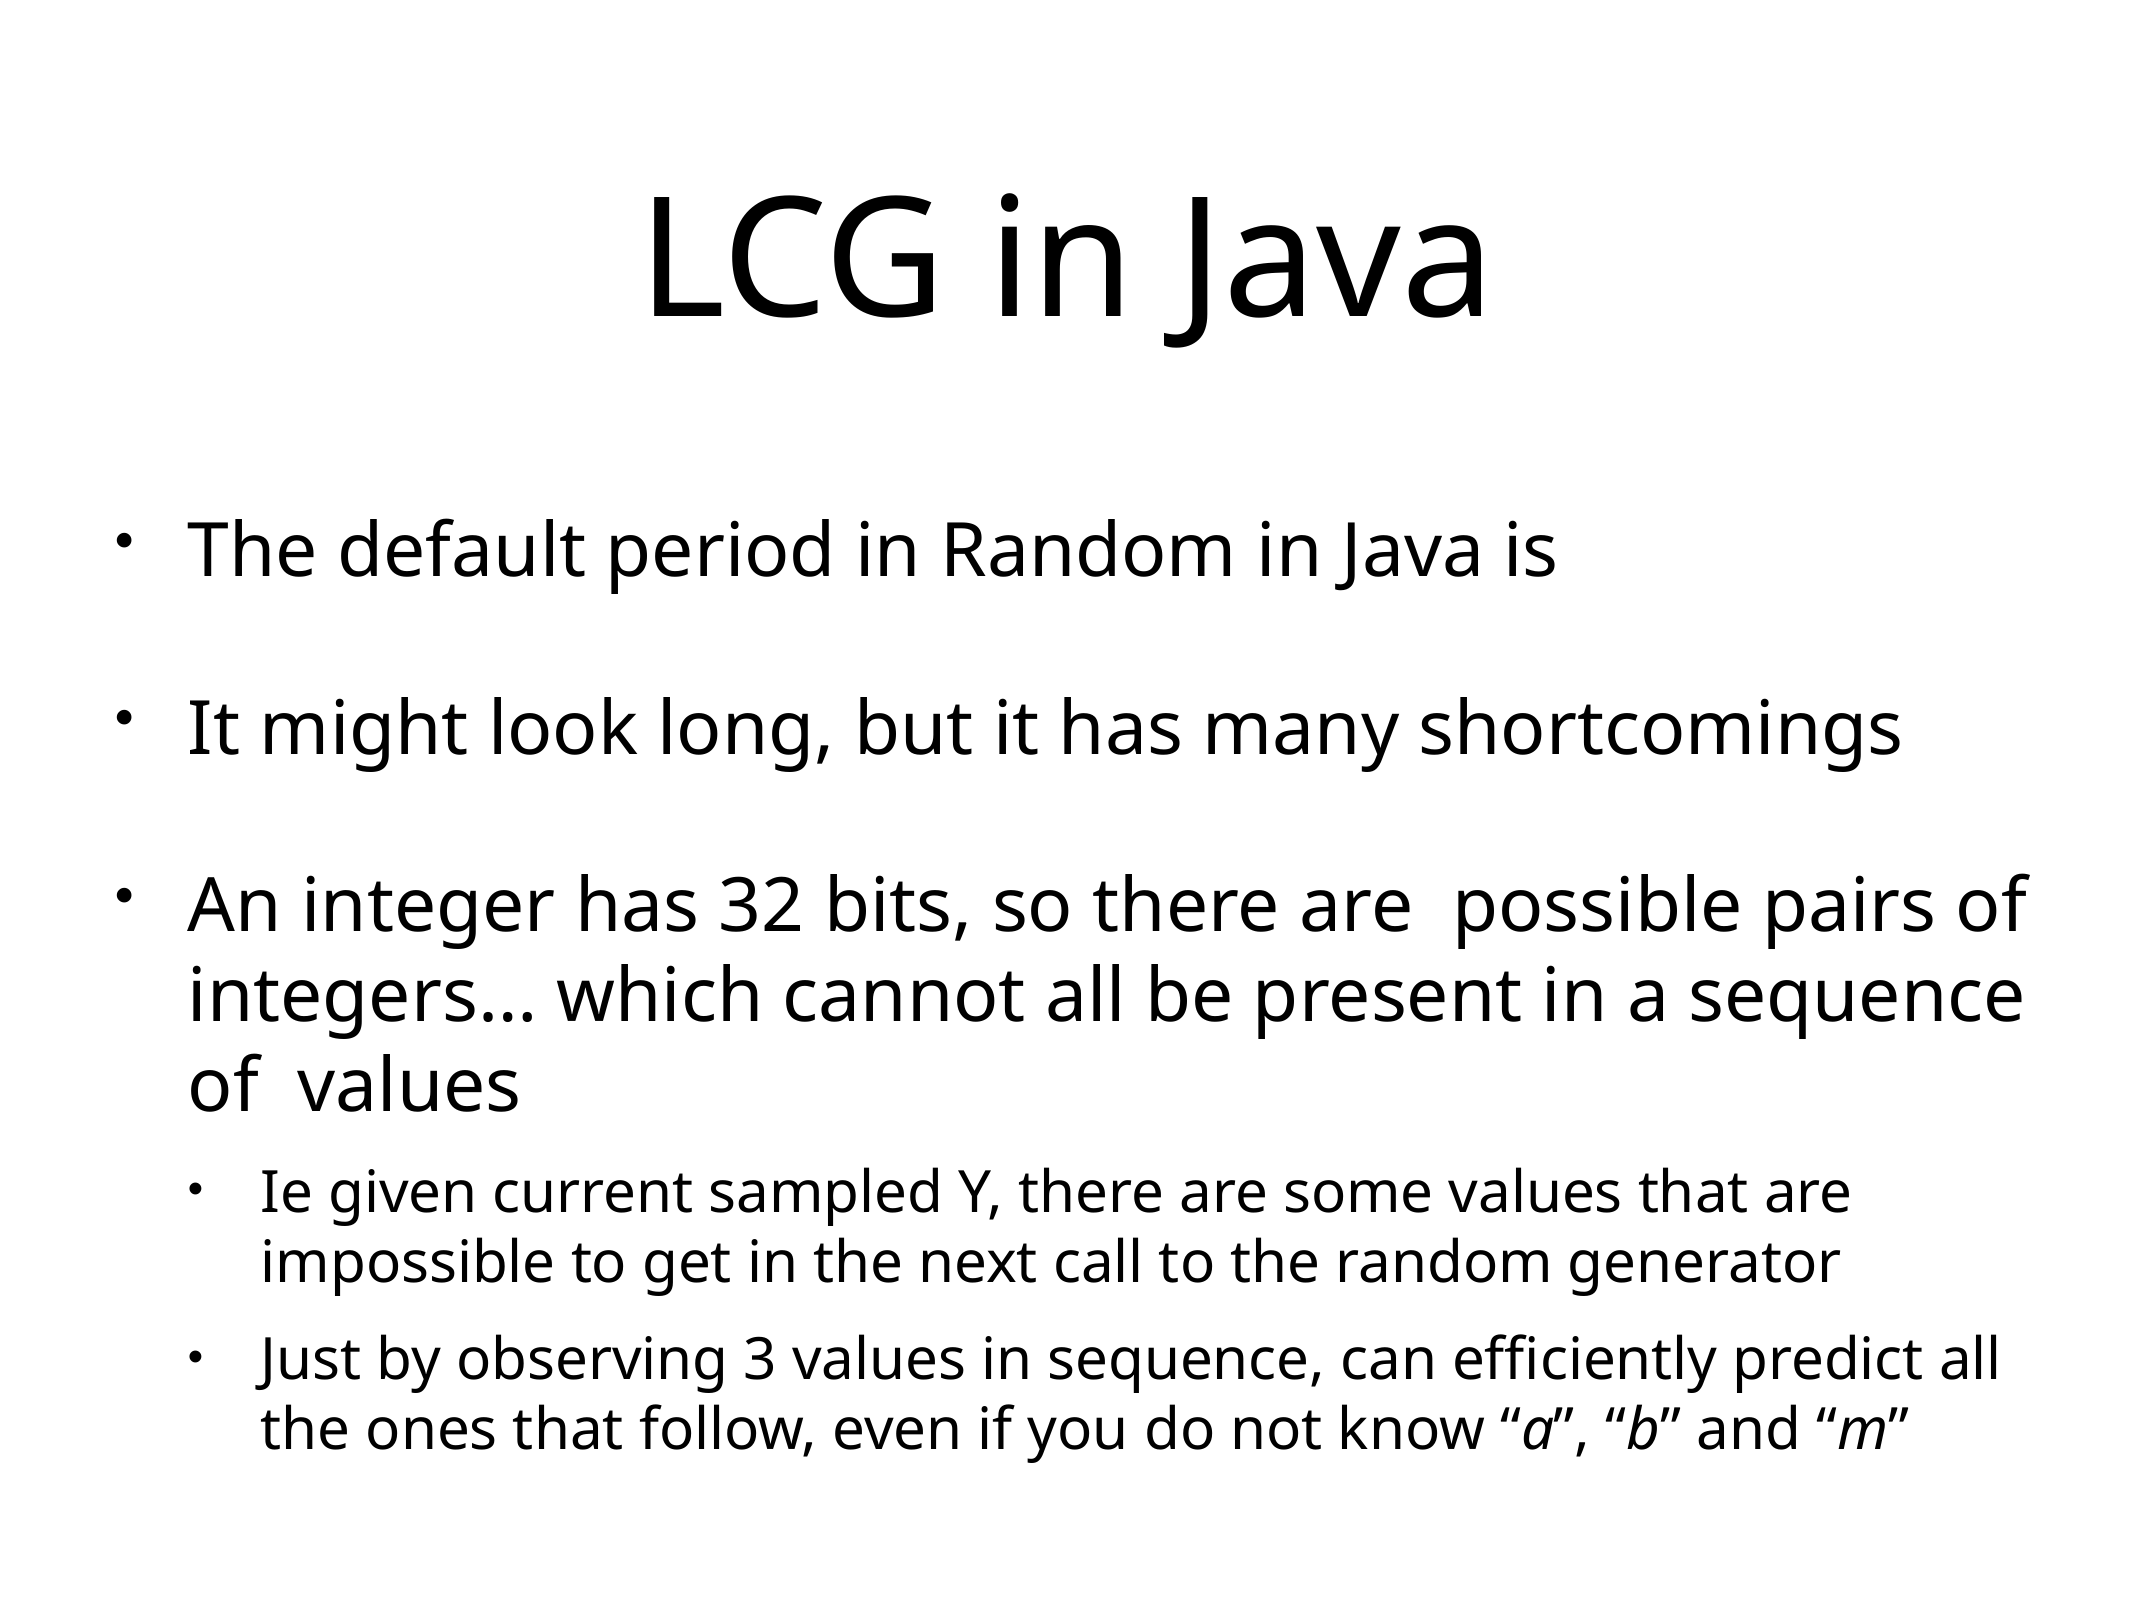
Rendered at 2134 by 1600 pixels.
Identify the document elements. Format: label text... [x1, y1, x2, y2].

title LCG in Java [155, 72, 1978, 428]
